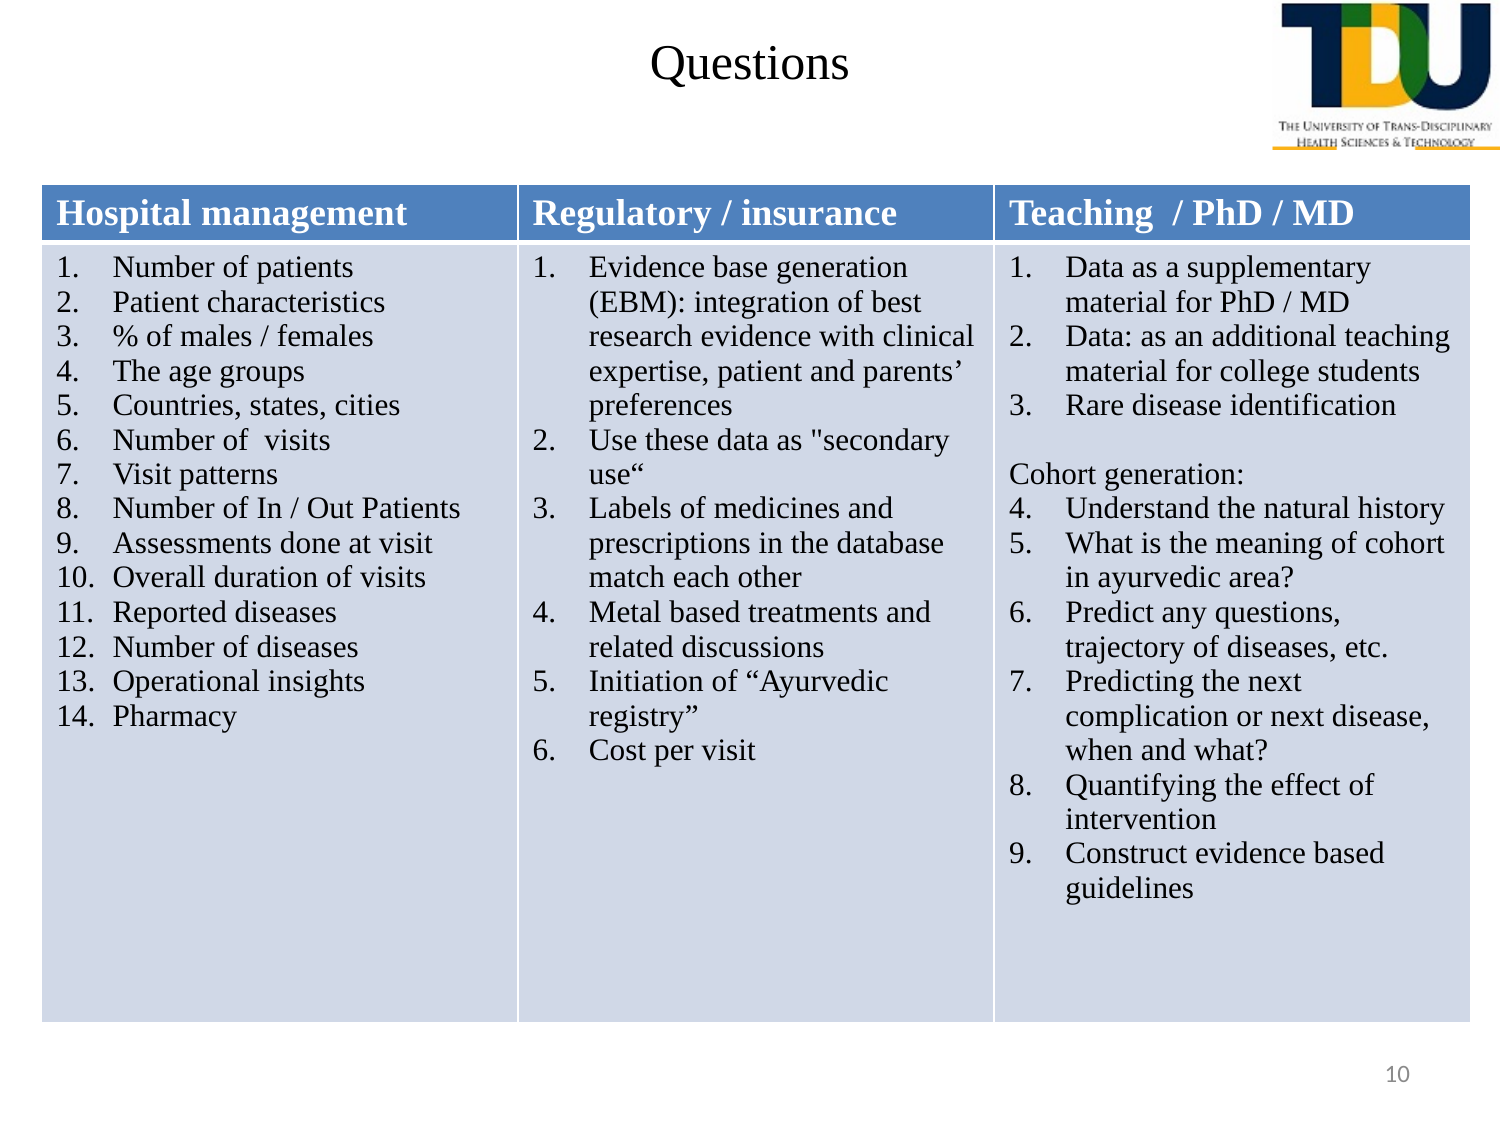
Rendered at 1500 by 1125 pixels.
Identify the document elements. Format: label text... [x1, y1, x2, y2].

table_cell Number of patients Patient characteristics % of males / females The age groups Countries, states, cities Number of visits Visit patterns Number of In / Out Patients Assessments done at visit Overall duration of visits Reported diseases Number of diseases Operational insights Pharmacy [42, 245, 517, 1022]
picture [1265, 0, 1500, 150]
table_header Teaching / PhD / MD [995, 185, 1470, 240]
table_header Hospital management [42, 185, 517, 240]
title Questions [75, 7, 1425, 112]
slide_number 10 [1074, 1042, 1425, 1103]
table_cell Evidence base generation (EBM): integration of best research evidence with clinical expertise, patient and parents’ preferences Use these data as "secondary use“ Labels of medicines and prescriptions in the database match each other Metal based treatments and related discussions Initiation of “Ayurvedic registry” Cost per visit [519, 245, 993, 1022]
table_cell Data as a supplementary material for PhD / MD Data: as an additional teaching material for college students Rare disease identification Cohort generation: Understand the natural history What is the meaning of cohort in ayurvedic area? Predict any questions, trajectory of diseases, etc. Predicting the next complication or next disease, when and what? Quantifying the effect of intervention Construct evidence based guidelines [995, 245, 1470, 1022]
table_header Regulatory / insurance [519, 185, 993, 240]
